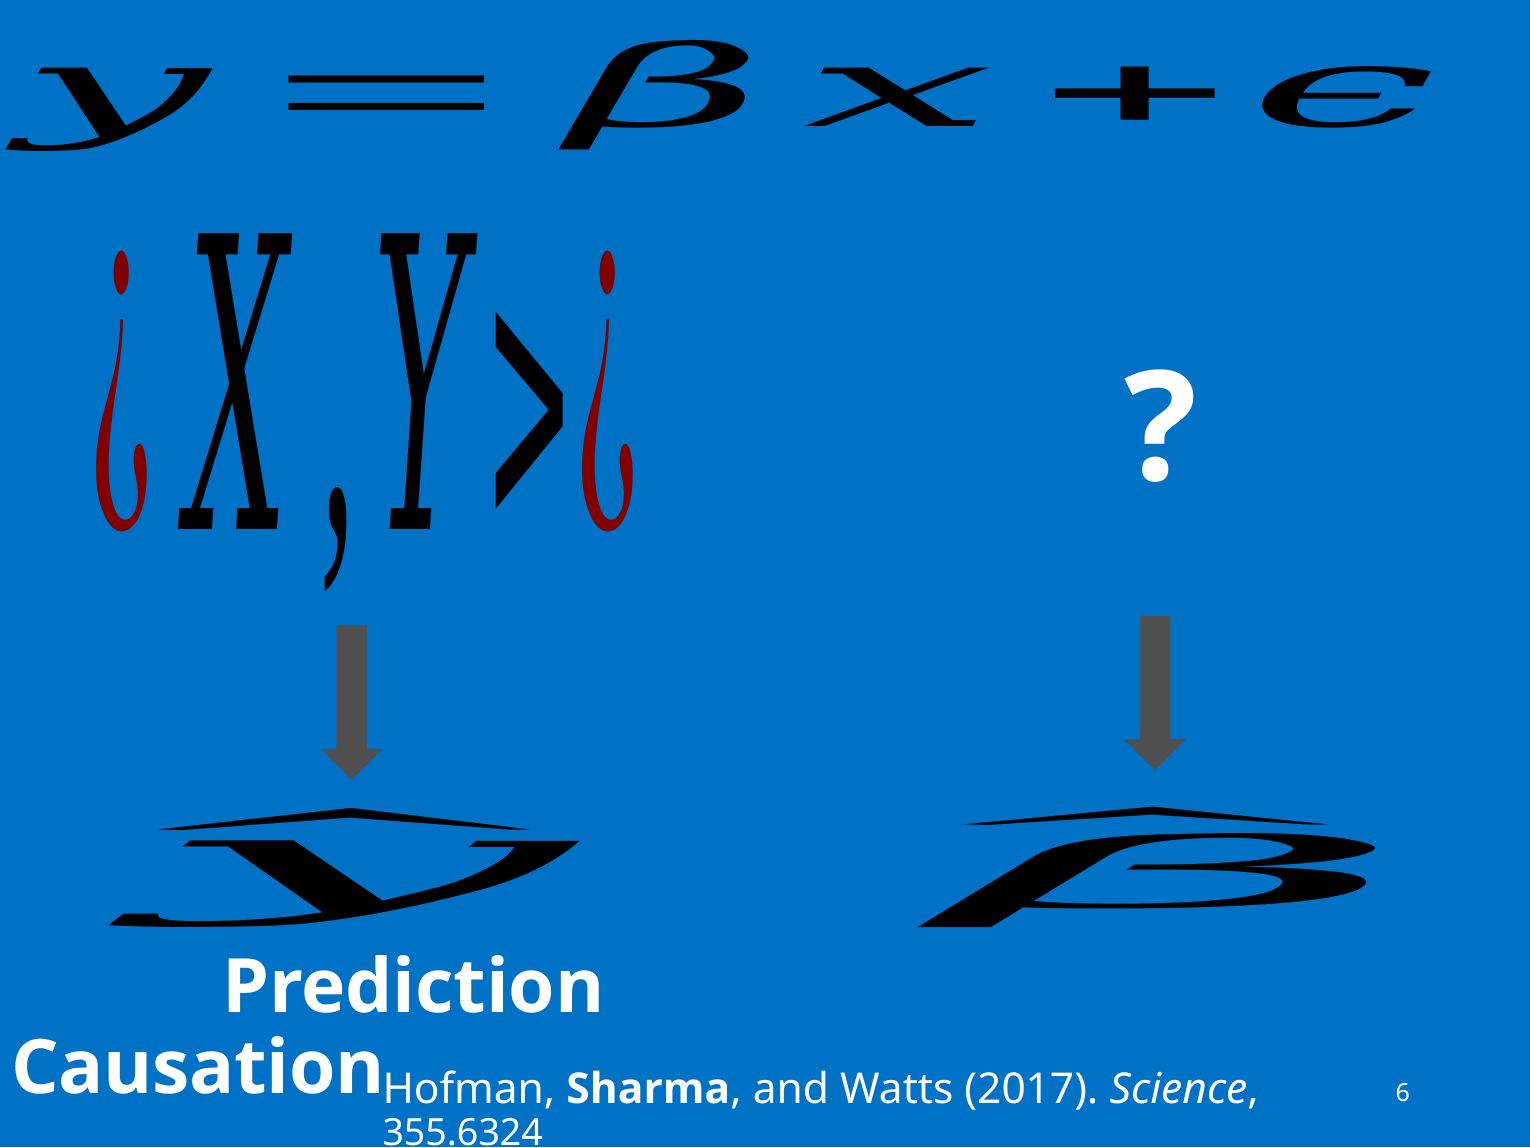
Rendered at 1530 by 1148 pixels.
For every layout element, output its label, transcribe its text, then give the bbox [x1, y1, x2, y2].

text_box [1124, 615, 1186, 771]
text_box [321, 625, 383, 780]
text_box ? [1094, 324, 1313, 544]
slide_number 6 [1404, 1063, 1425, 1125]
text_box Hofman, Sharma, and Watts (2017). Science, 355.6324 [351, 1042, 1404, 1139]
title Prediction Causation [0, 932, 1450, 1083]
